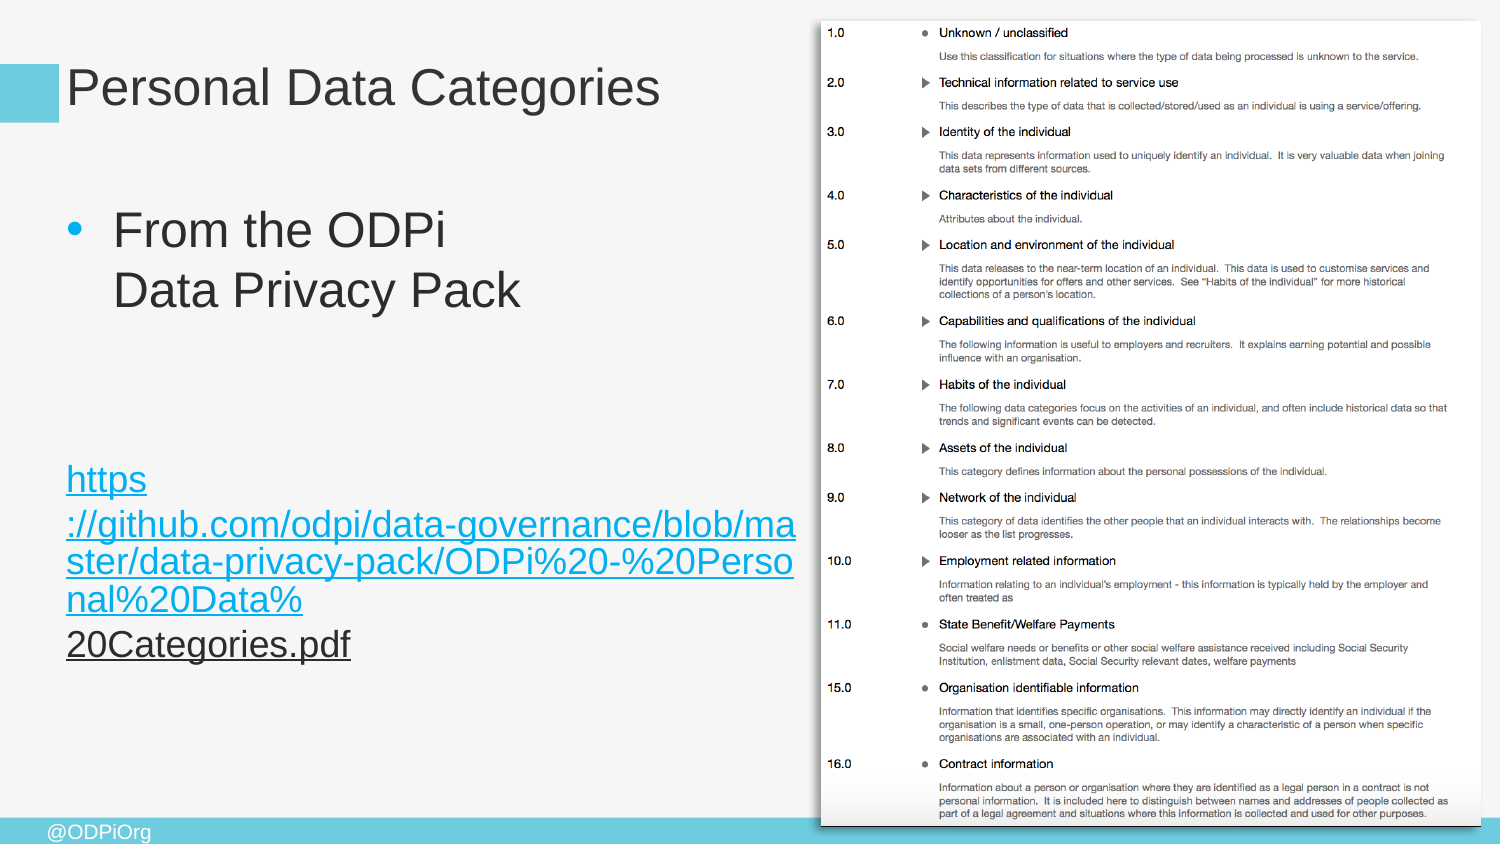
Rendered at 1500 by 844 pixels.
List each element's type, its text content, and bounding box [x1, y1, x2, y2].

picture [821, 20, 1481, 828]
slide_number 16 [1485, 762, 1494, 828]
title Personal Data Categories [51, 37, 810, 131]
list From the ODPi Data Privacy Pack https://github.com/odpi/data-governance/blob/master/data-privacy-pack/ODPi%20-%20Personal%20Data%20Categories.pdf [51, 182, 810, 763]
